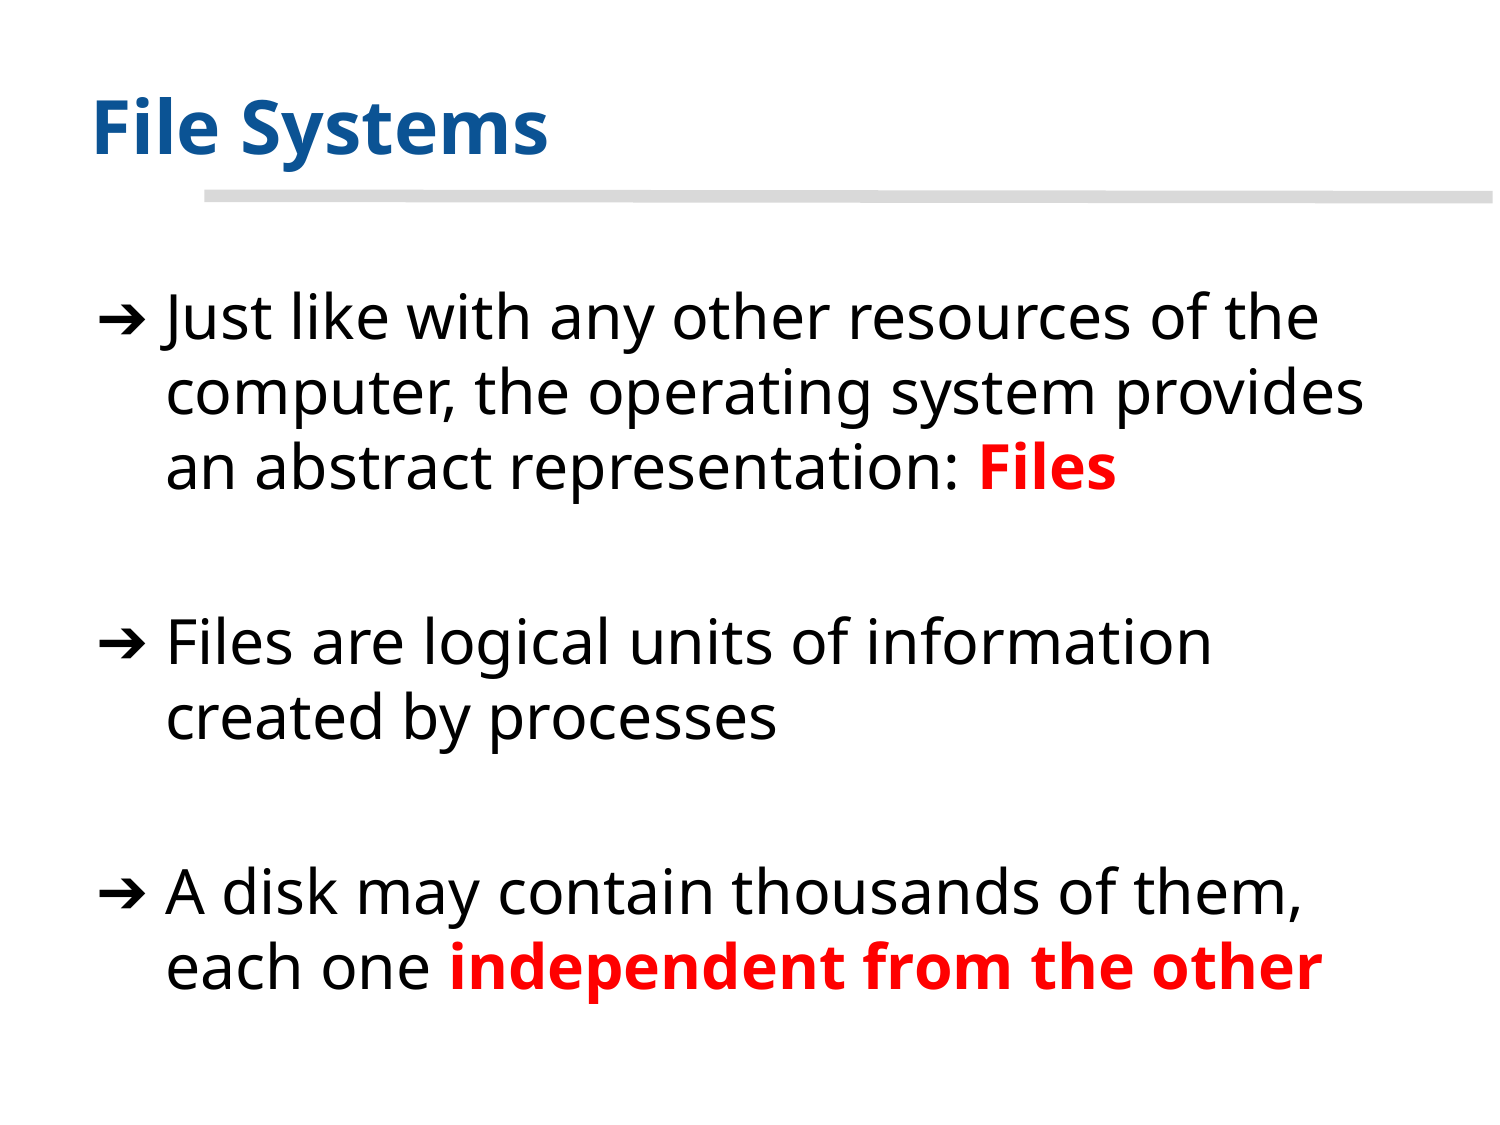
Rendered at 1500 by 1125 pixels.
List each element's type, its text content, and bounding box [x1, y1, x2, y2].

list Just like with any other resources of the computer, the operating system provides an abstract representation: Files Files are logical units of information created by processes A disk may contain thousands of them, each one independent from the other [75, 262, 1425, 1078]
title File Systems [75, 45, 1425, 185]
